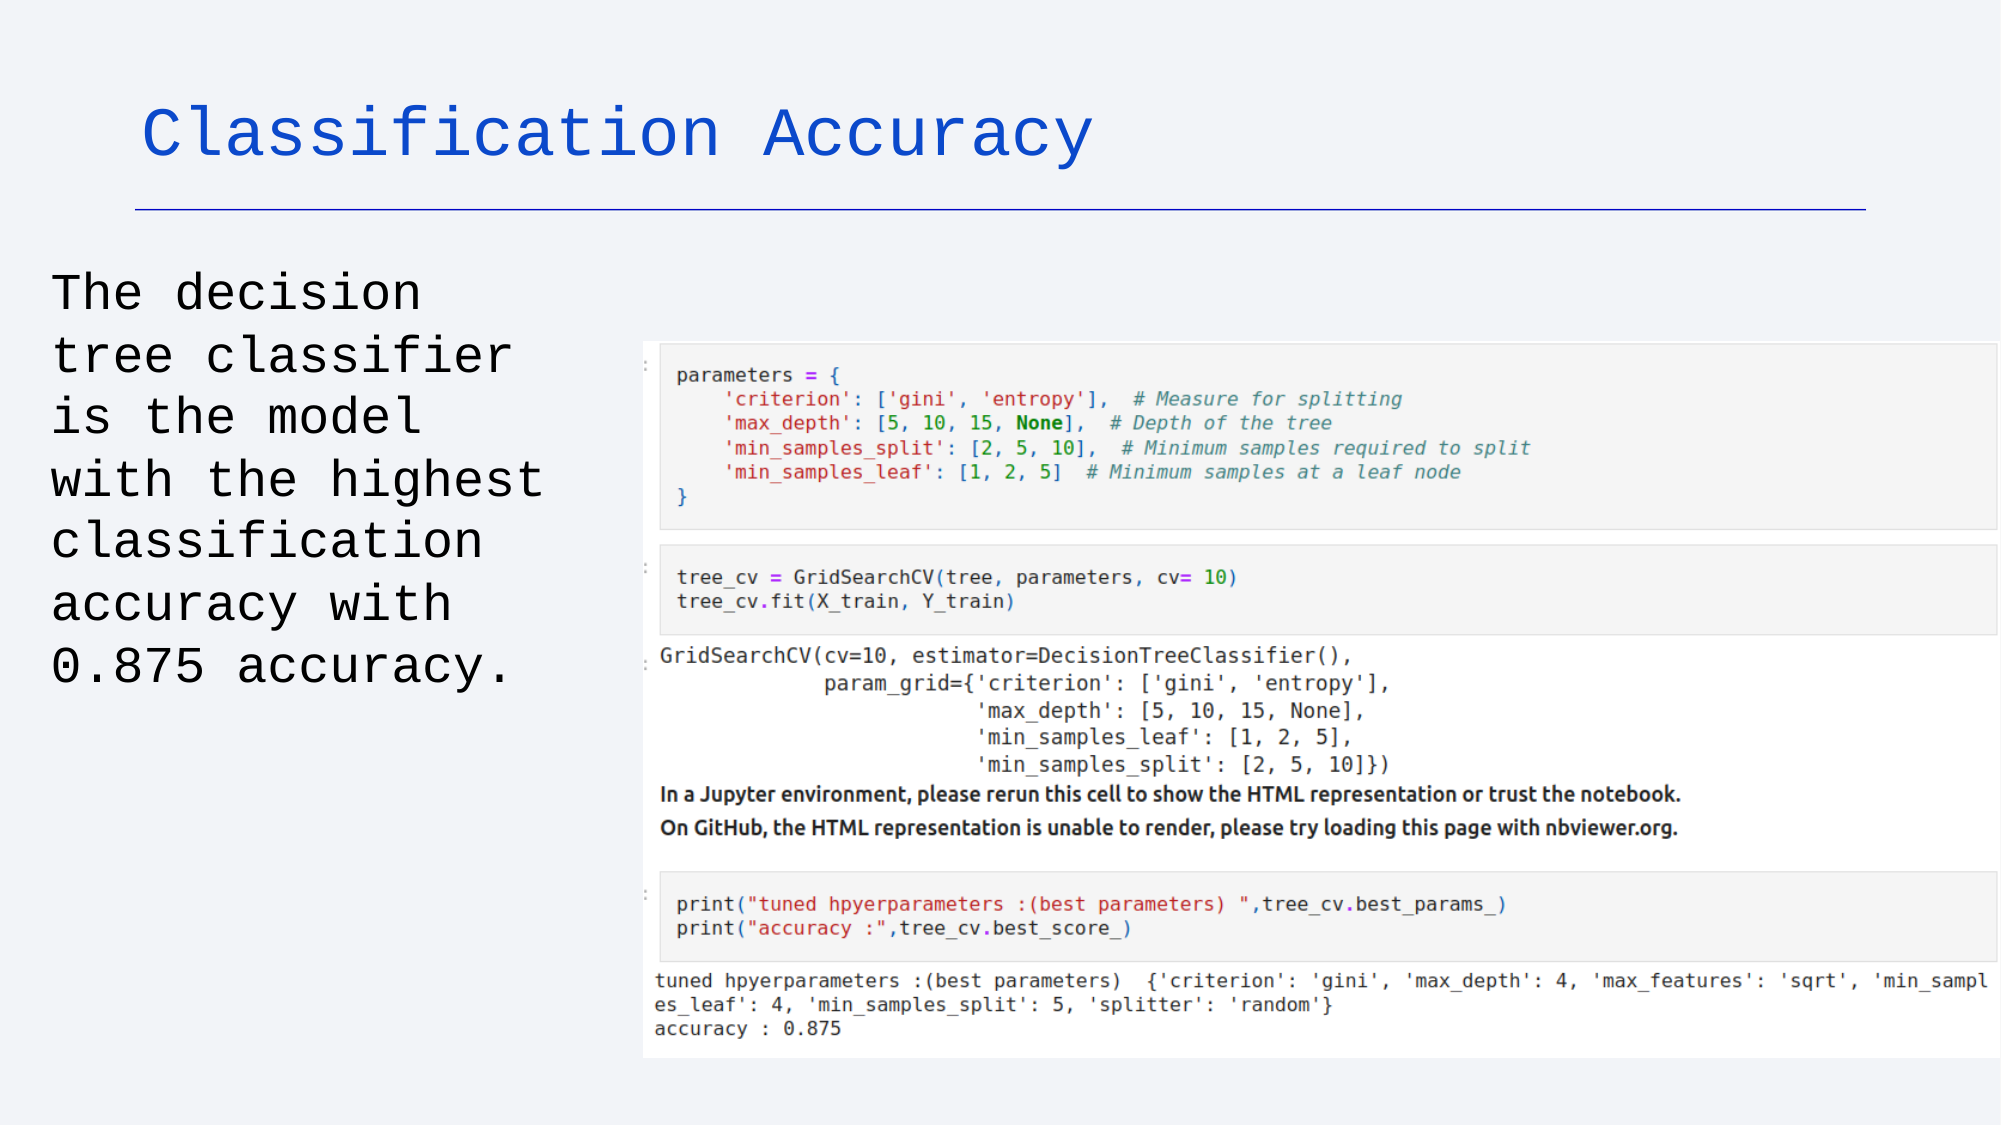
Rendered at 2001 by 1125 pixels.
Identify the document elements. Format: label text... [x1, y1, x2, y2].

list The decision tree classifier is the model with the highest classification accuracy with 0.875 accuracy. [35, 250, 579, 798]
text_box Classification Accuracy [126, 88, 1852, 179]
picture [0, 0, 2001, 1125]
